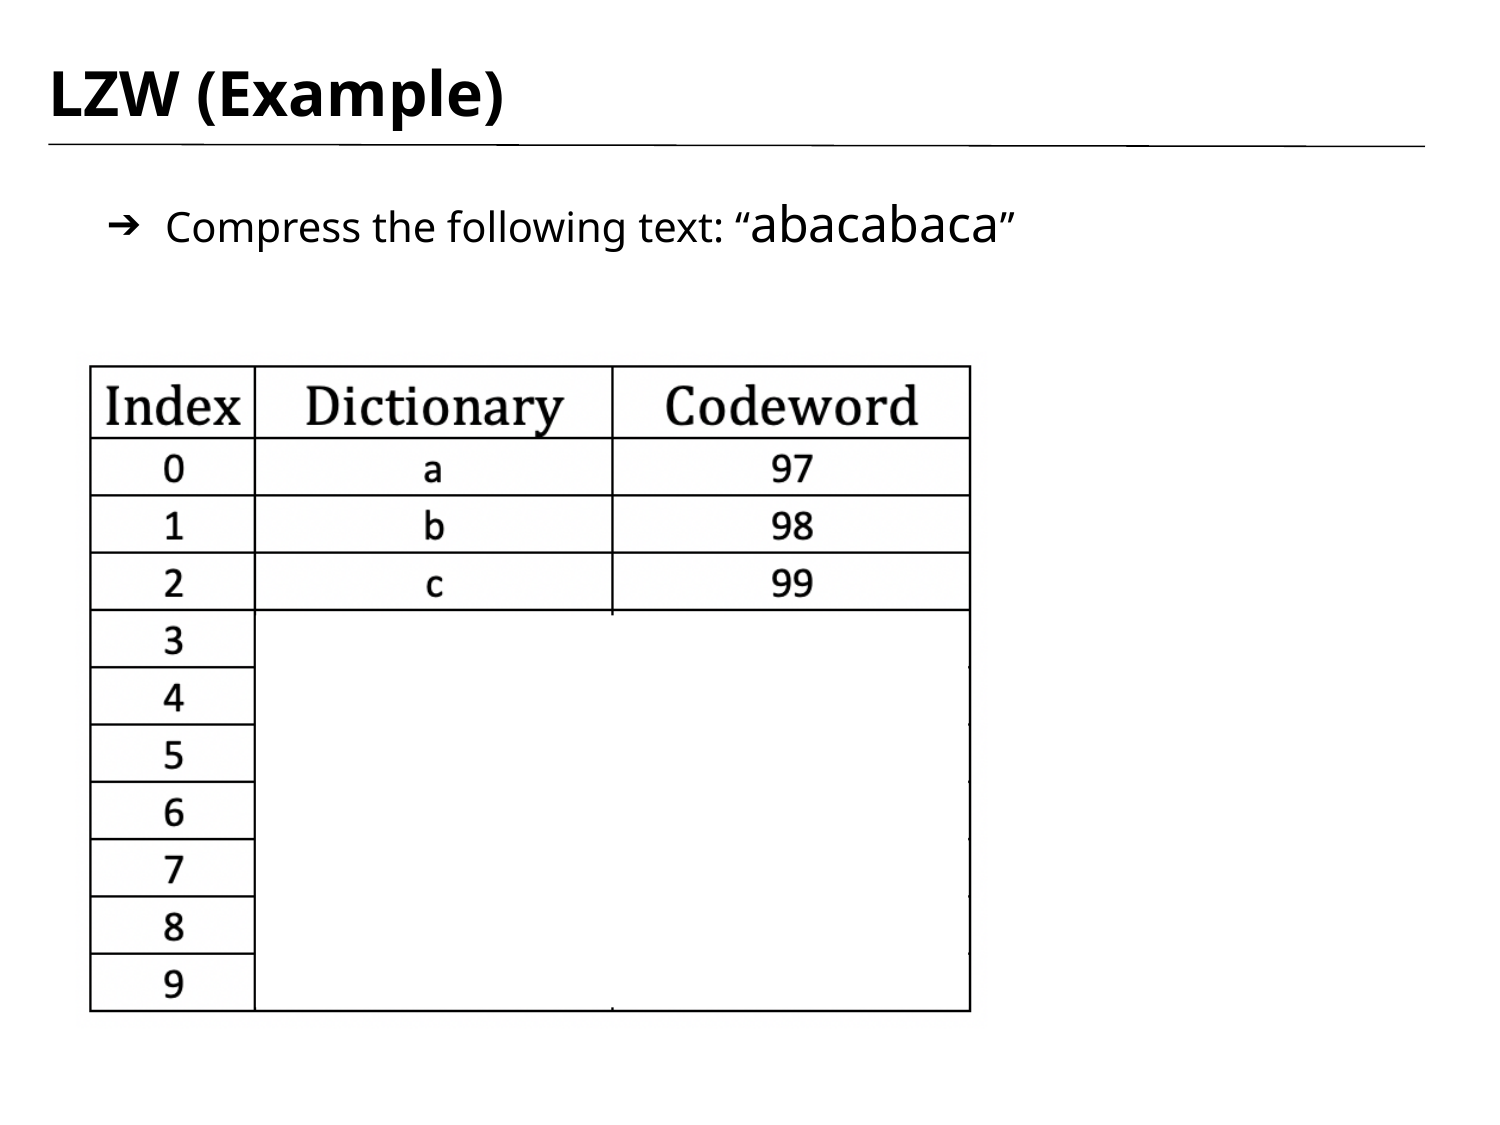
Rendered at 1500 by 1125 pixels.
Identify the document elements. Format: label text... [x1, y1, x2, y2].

list Compress the following text: “abacabaca” [75, 177, 1425, 289]
picture [74, 351, 989, 1029]
title LZW (Example) [33, 32, 1384, 145]
